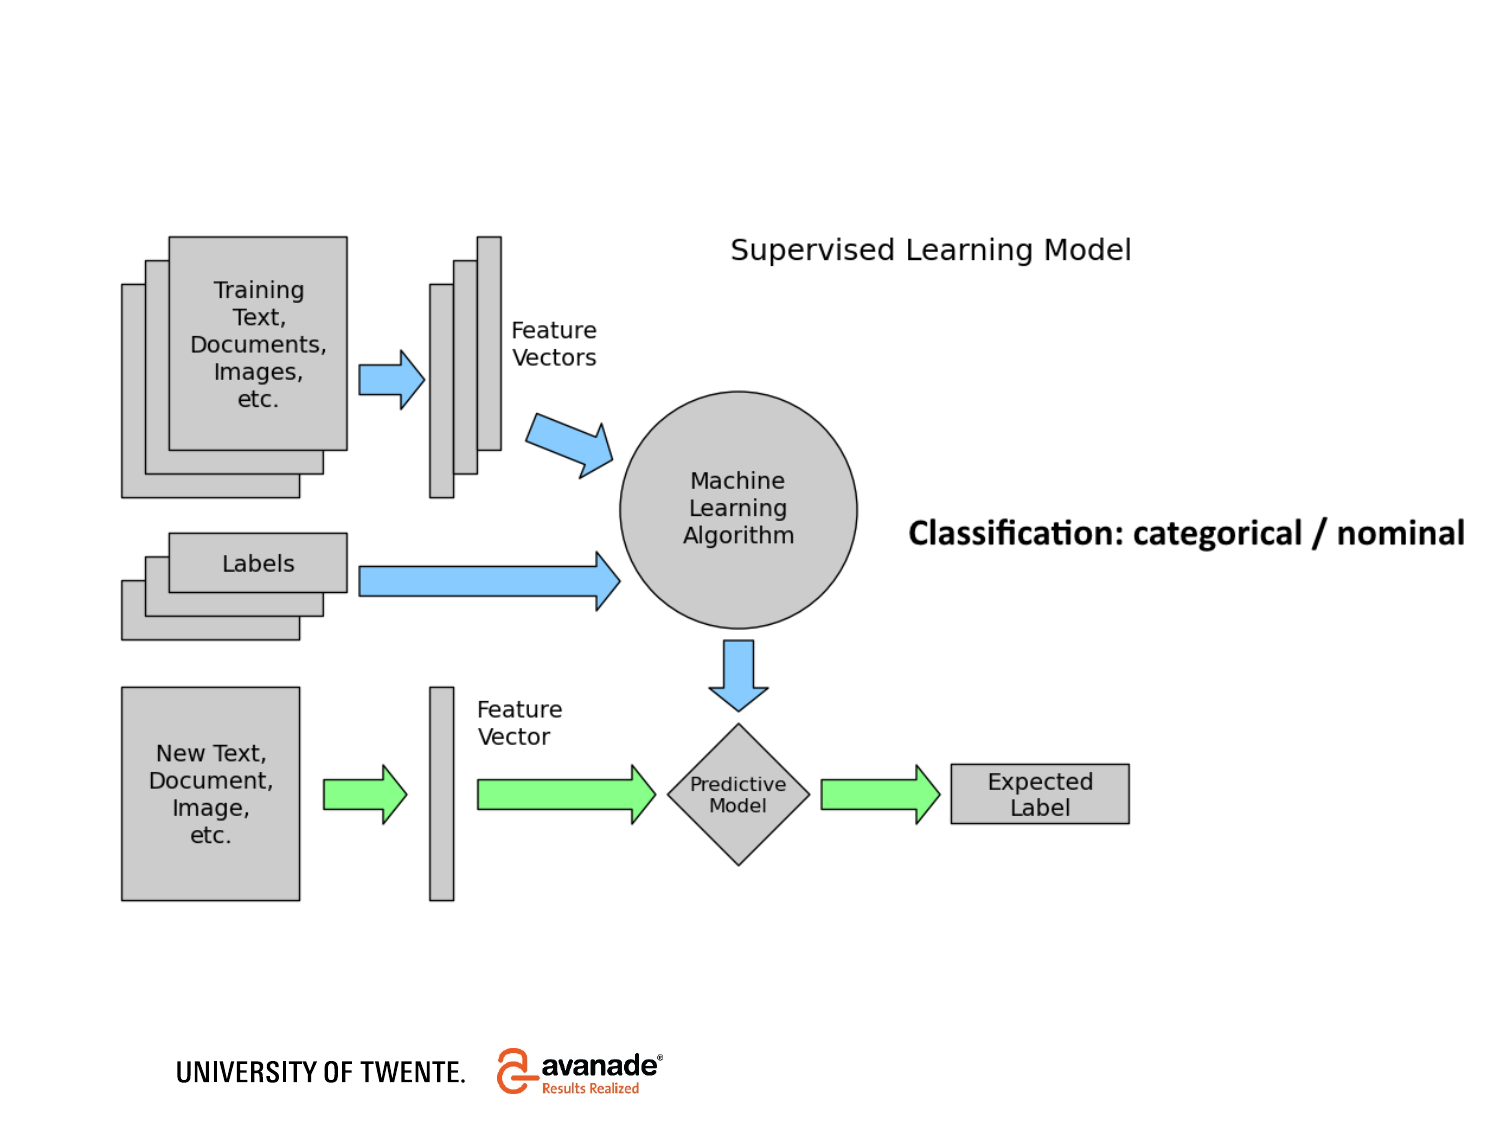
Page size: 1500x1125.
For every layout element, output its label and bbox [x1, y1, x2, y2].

list [87, 214, 1500, 926]
picture [497, 1048, 663, 1094]
